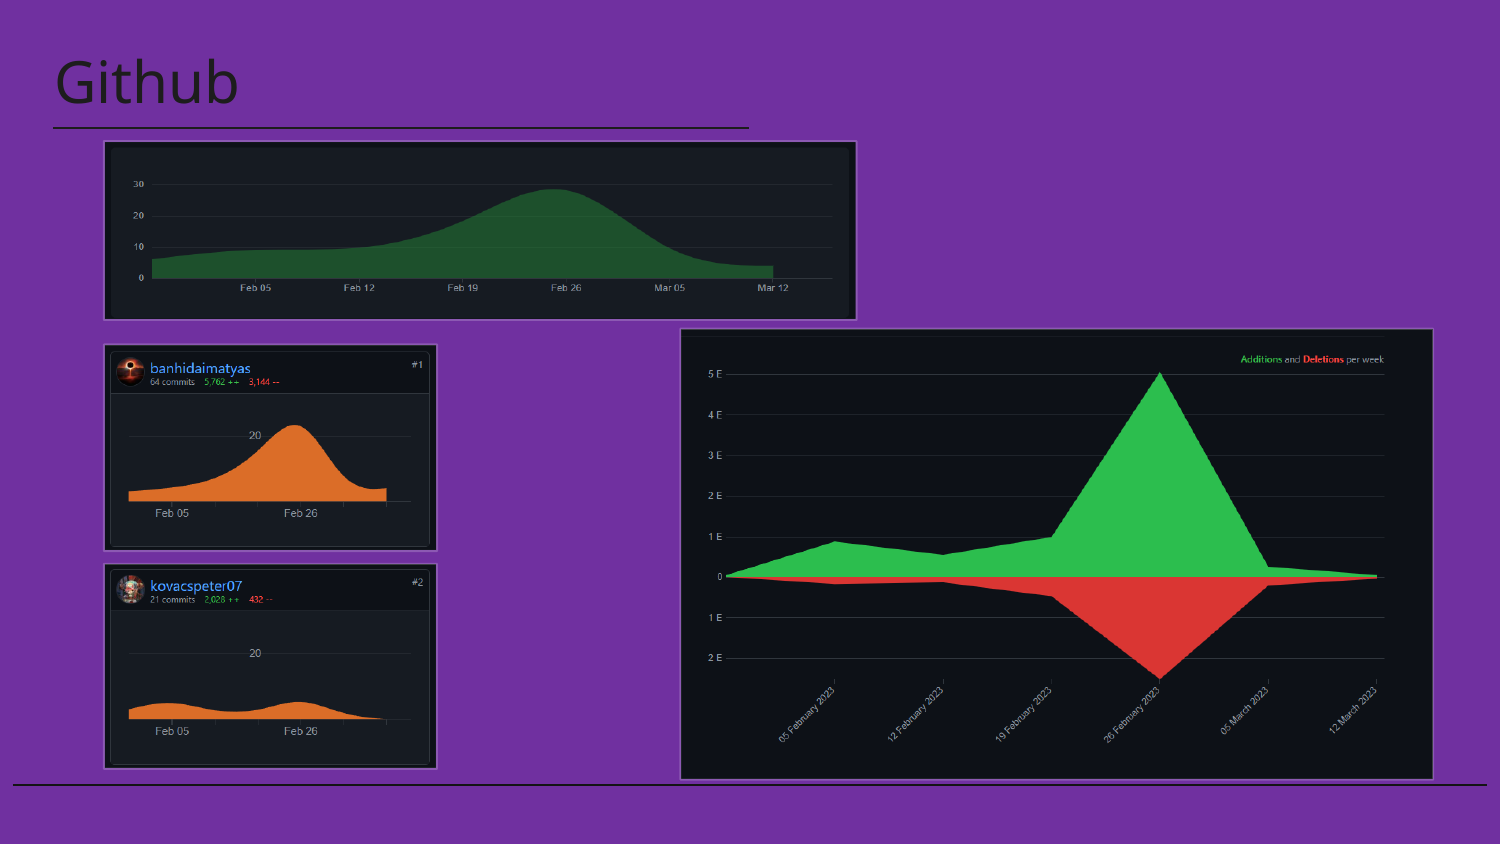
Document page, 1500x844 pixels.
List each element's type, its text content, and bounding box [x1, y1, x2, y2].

picture [104, 141, 856, 320]
picture [104, 345, 437, 551]
picture [104, 564, 437, 768]
title Github [39, 33, 1306, 128]
picture [681, 329, 1433, 779]
